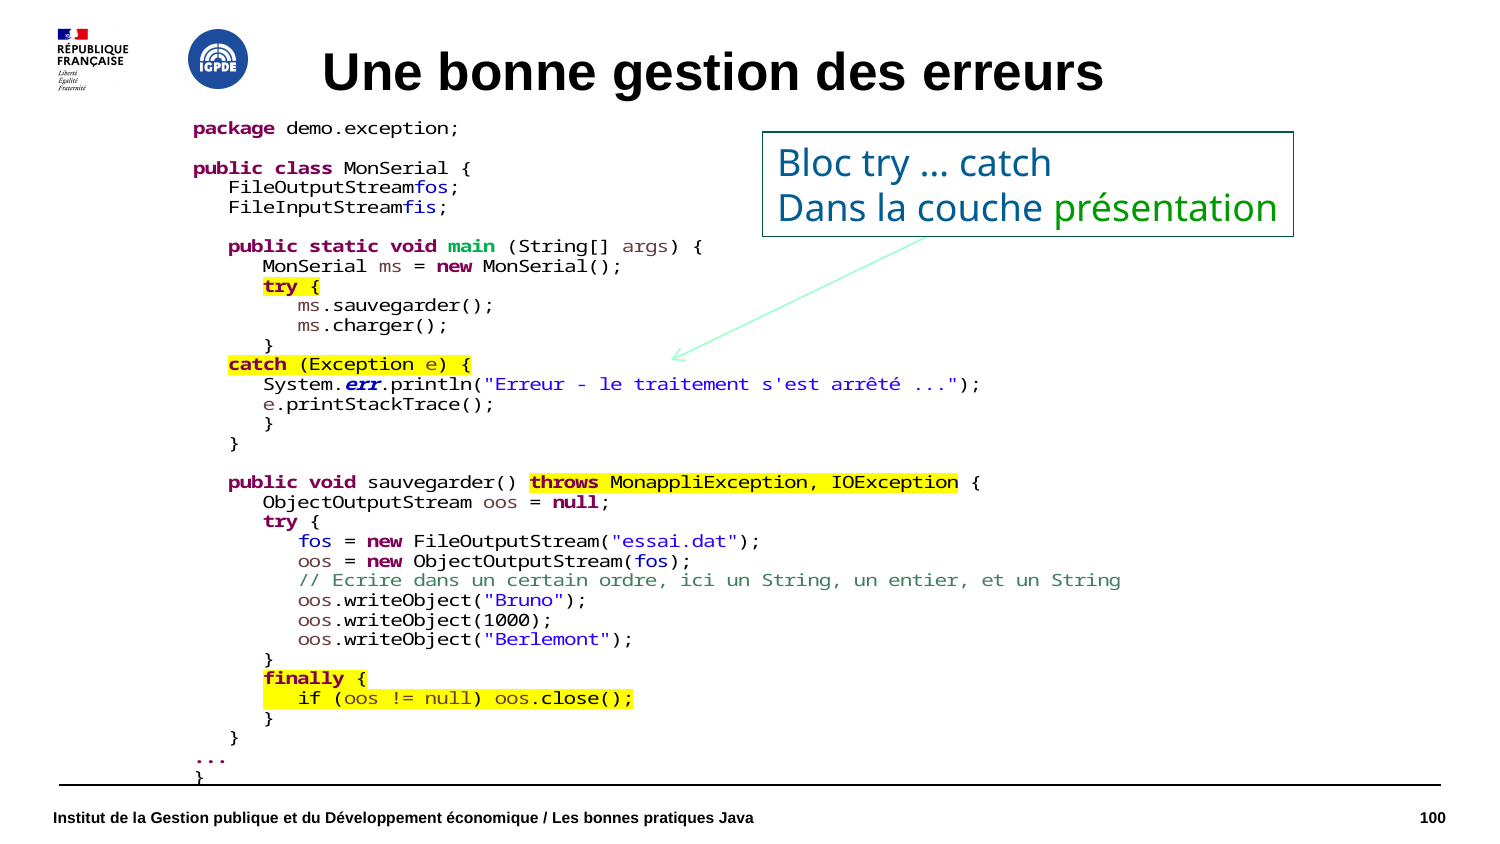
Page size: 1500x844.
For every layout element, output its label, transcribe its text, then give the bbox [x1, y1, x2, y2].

picture [47, 18, 139, 101]
footer Institut de la Gestion publique et du Développement économique / Les bonnes pratiques Java [53, 787, 187, 844]
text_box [670, 236, 926, 361]
slide_number 100 [1224, 787, 1447, 844]
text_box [192, 119, 1153, 844]
title Une bonne gestion des erreurs [322, 44, 1282, 116]
text_box Bloc try … catch Dans la couche présentation [1157, 131, 1294, 237]
picture [188, 29, 248, 89]
